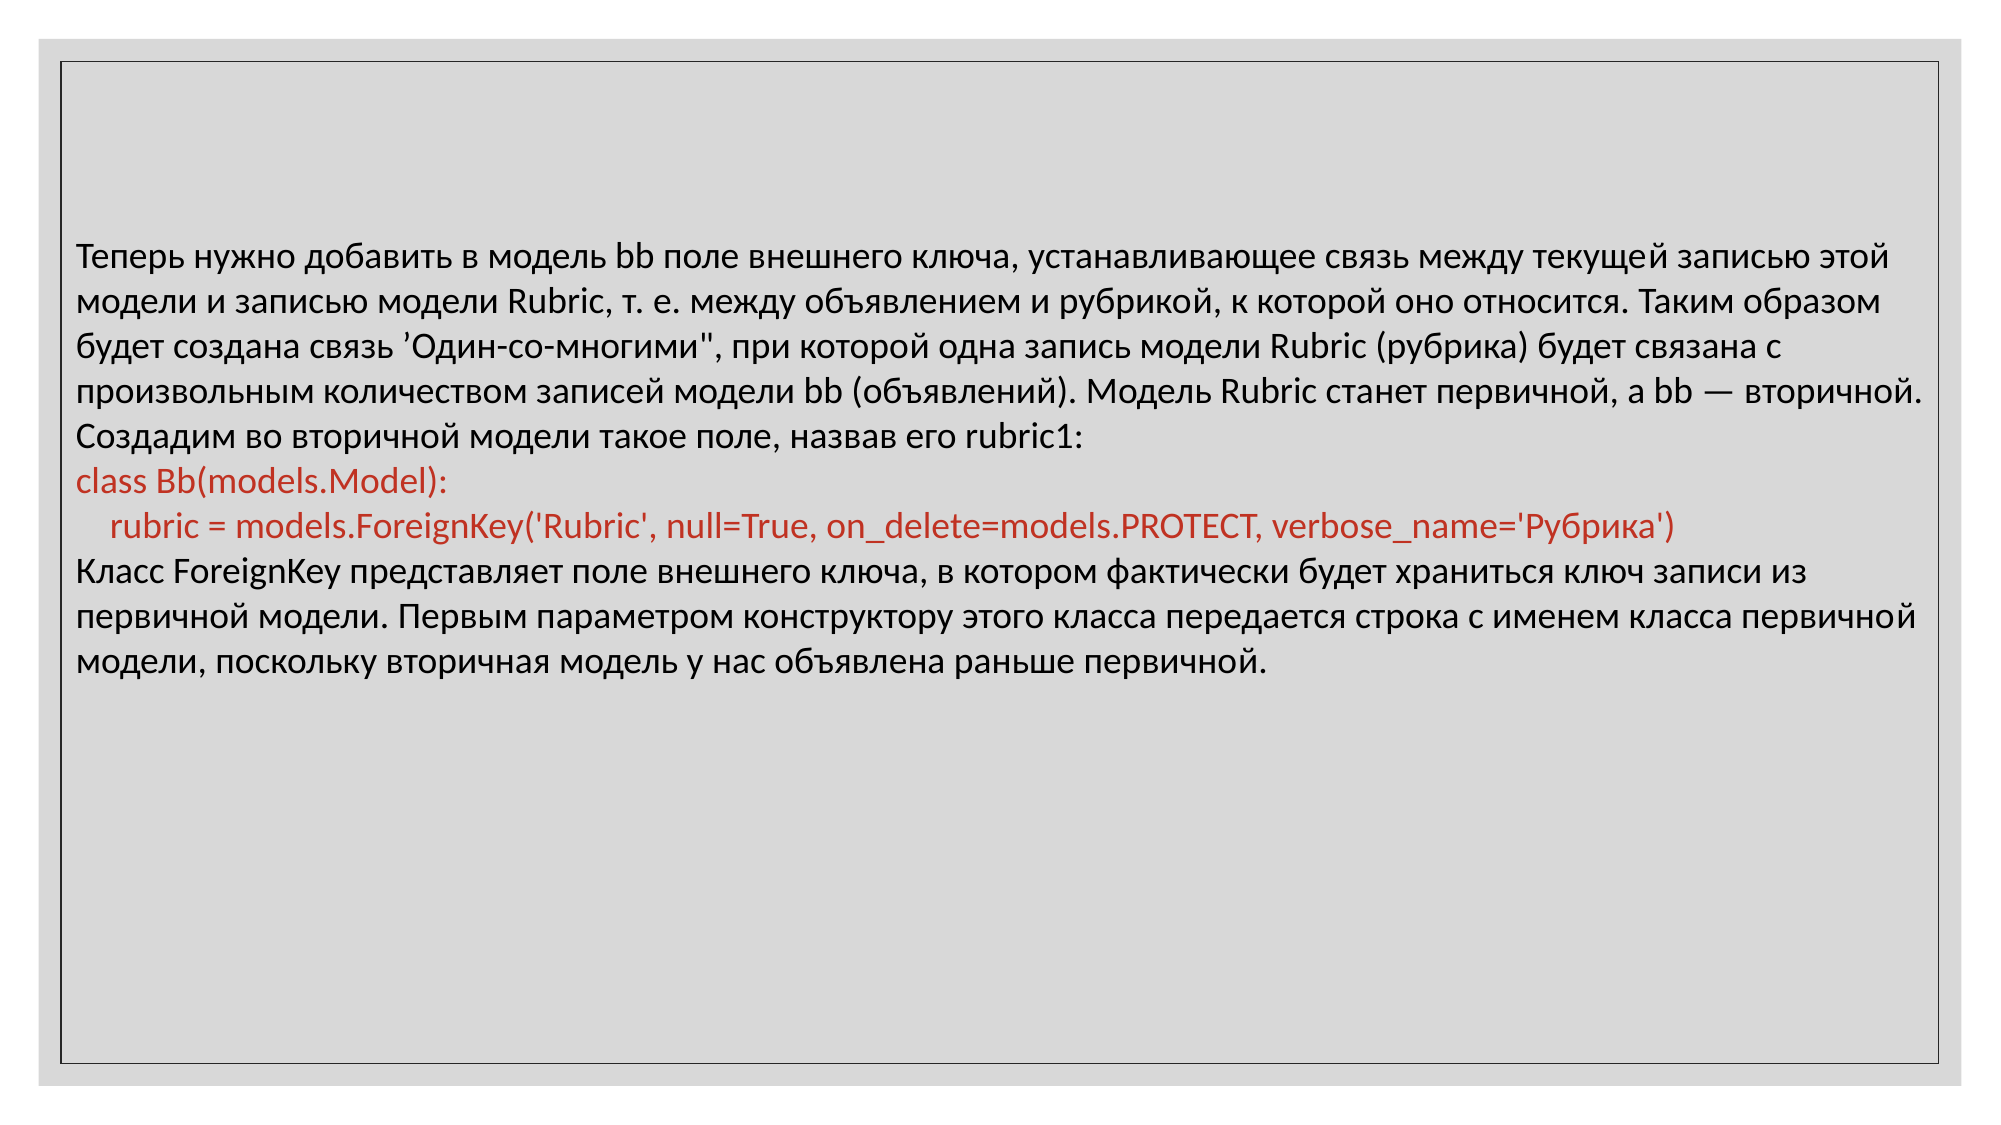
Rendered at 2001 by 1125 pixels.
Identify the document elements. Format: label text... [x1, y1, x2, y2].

text_box Теперь нужно добавить в модель bb поле внешнего ключа, устанавливающее связь между текущей записью этой модели и записью модели Rubric, т. е. между объявлением и рубрикой, к которой оно относится. Таким образом будет создана связь ’Один-со-многими", при которой одна запись модели Rubric (рубрика) будет связана с произвольным количеством записей модели bb (объявлений). Модель Rubric ста­нет первичной, а bb — вторичной. Создадим во вторичной модели такое поле, назвав его rubric1: class Bb(models.Model): rubric = models.ForeignKey('Rubric', null=True, on_delete=models.PROTECT, verbose_name='Рубрика') Класс ForeignKey представляет поле внешнего ключа, в котором фактически будет храниться ключ записи из первичной модели. Первым параметром конструктору этого класса передается строка с именем класса первичной модели, поскольку вторичная модель у нас объявлена раньше первичной. [68, 223, 1932, 689]
